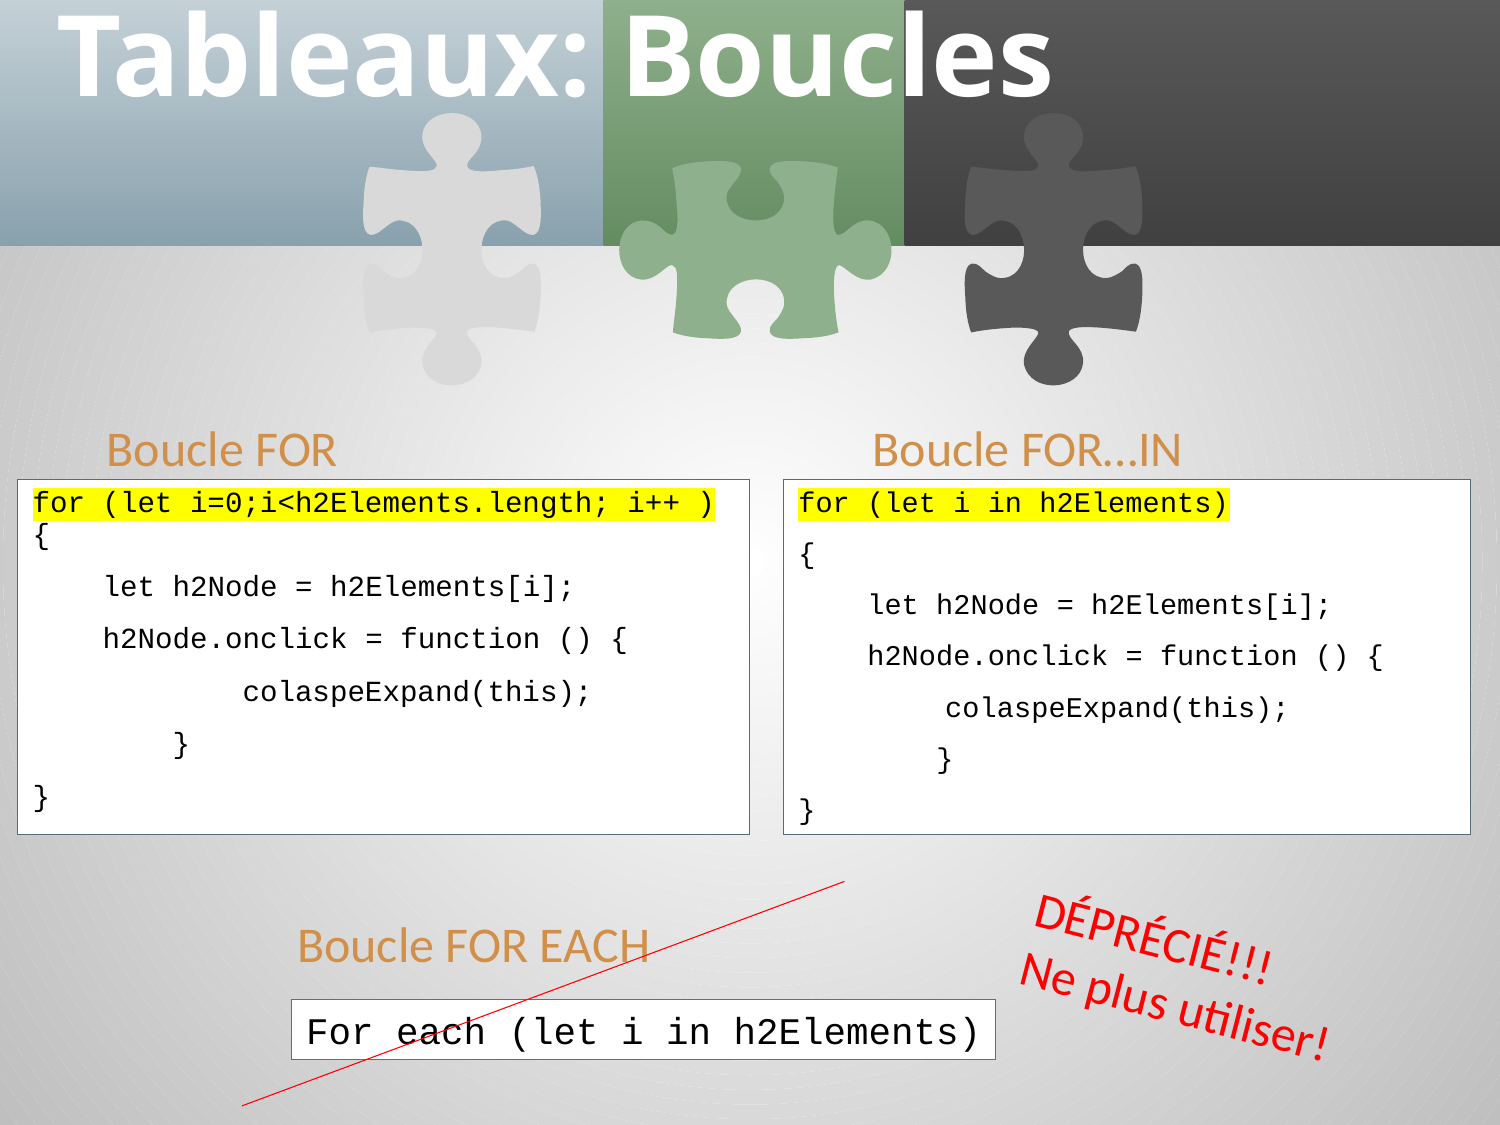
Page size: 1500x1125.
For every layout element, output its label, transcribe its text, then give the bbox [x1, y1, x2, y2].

text_box For each (let i in h2Elements) [845, 999, 996, 1060]
text_box DÉPRÉCIÉ!!! Ne plus utiliser! [998, 866, 1410, 1094]
list for (let i=0;i<h2Elements.length; i++ ) { let h2Node = h2Elements[i]; h2Node.onclick = function () { colaspeExpand(this); } } [17, 479, 750, 835]
title Tableaux: Boucles [41, 0, 1397, 121]
text_box Boucle FOR [92, 408, 619, 484]
text_box for (let i in h2Elements) { let h2Node = h2Elements[i]; h2Node.onclick = function () { colaspeExpand(this); } } [783, 479, 1471, 835]
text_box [242, 881, 845, 1106]
text_box Boucle FOR…IN [857, 408, 1384, 484]
